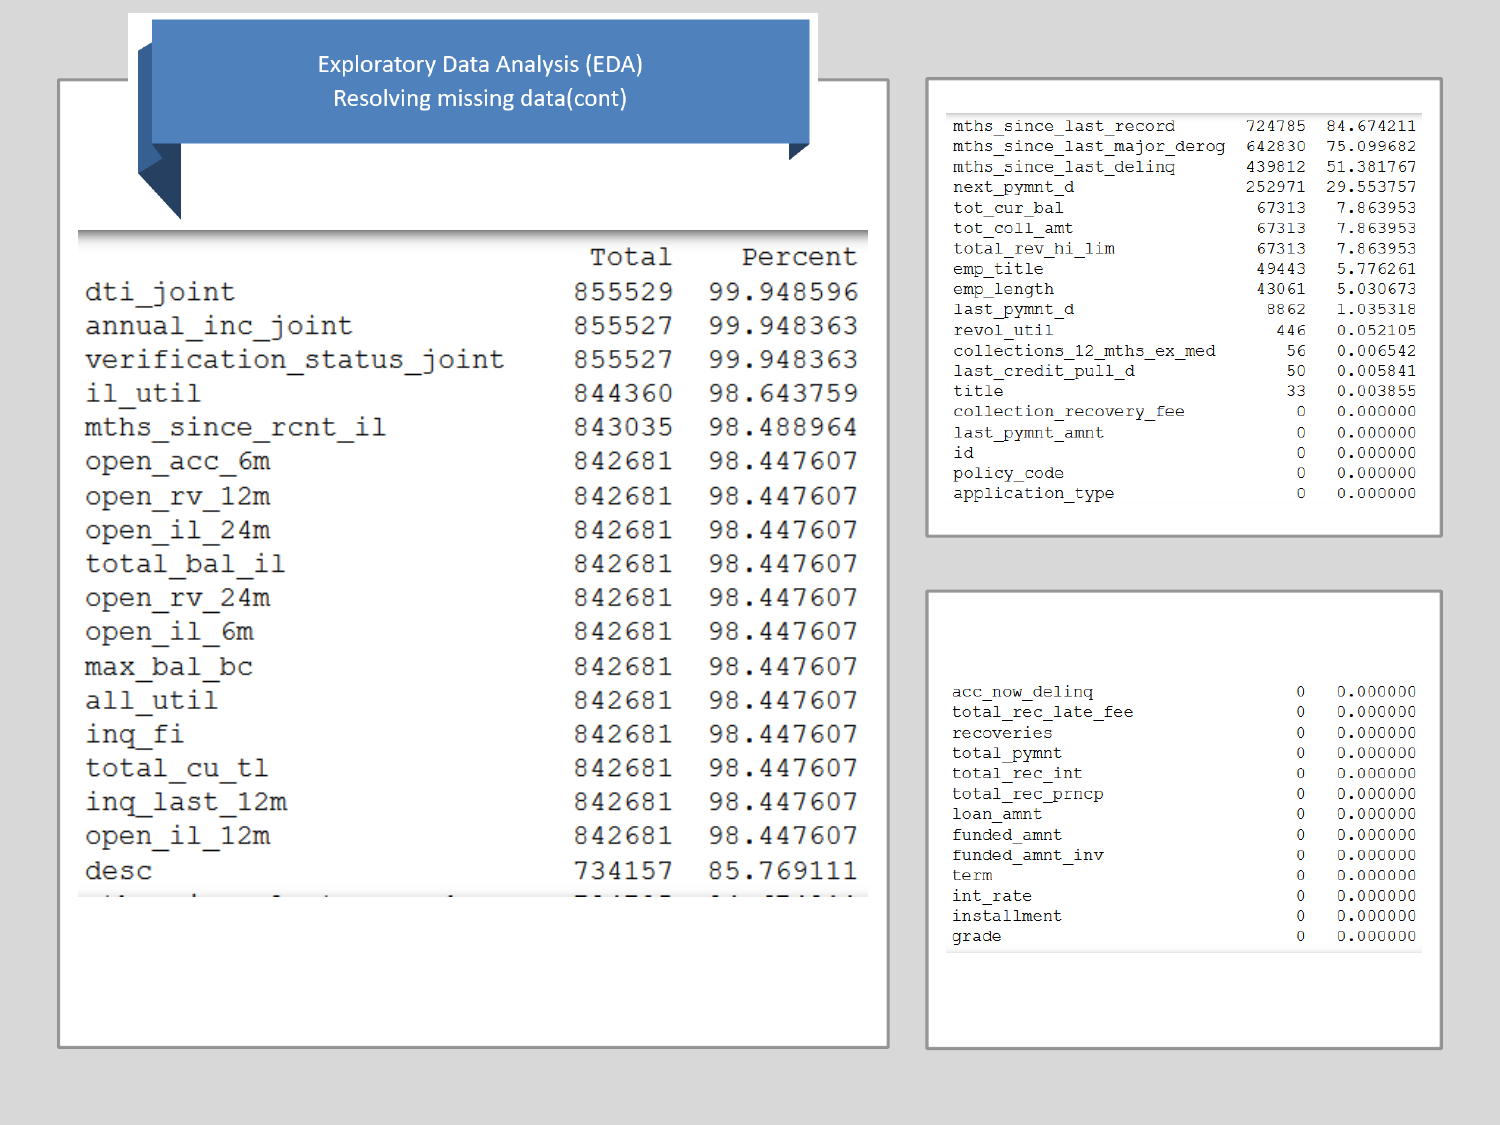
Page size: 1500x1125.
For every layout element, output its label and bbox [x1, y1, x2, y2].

picture [946, 113, 1422, 504]
picture [78, 230, 868, 897]
text_box [57, 78, 890, 1049]
text_box [925, 77, 1443, 538]
picture [128, 13, 818, 229]
text_box [925, 589, 1443, 1051]
picture [946, 681, 1422, 954]
text_box [0, 0, 1500, 1125]
